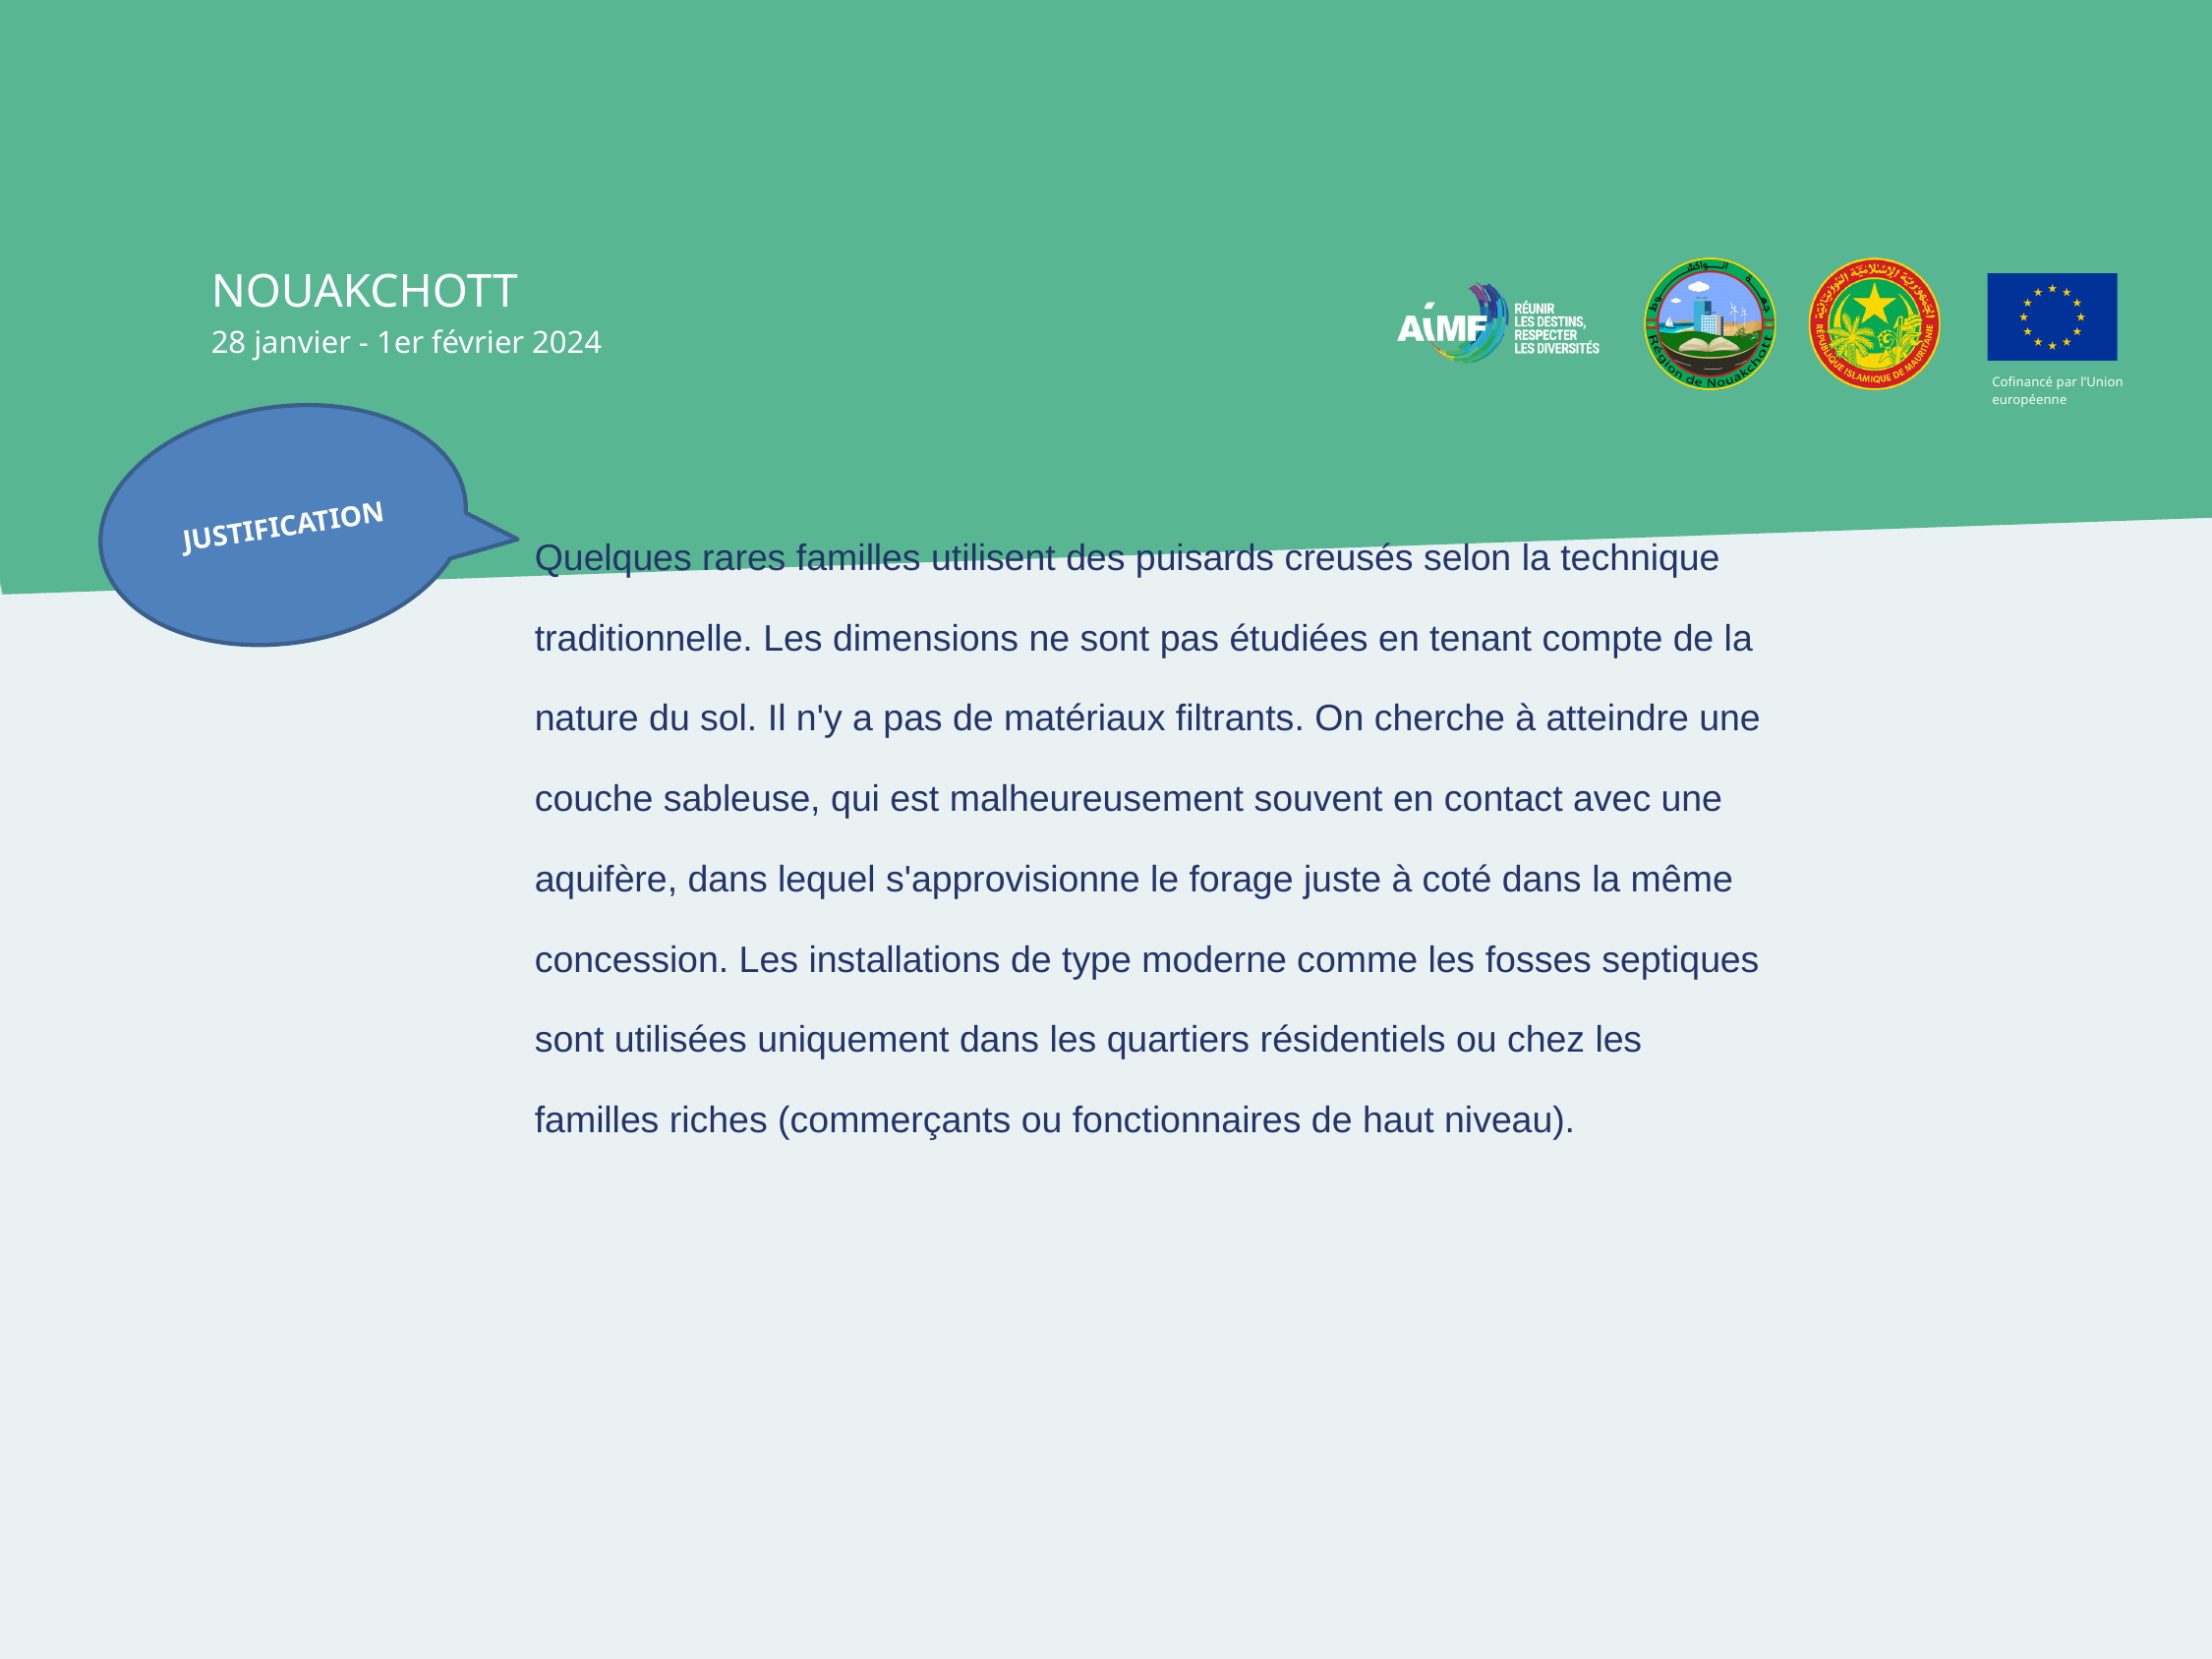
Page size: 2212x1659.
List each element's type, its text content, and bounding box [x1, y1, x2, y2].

text_box Quelques rares familles utilisent des puisards creusés selon la technique traditionnelle. Les dimensions ne sont pas étudiées en tenant compte de la nature du sol. Il n'y a pas de matériaux filtrants. On cherche à atteindre une couche sableuse, qui est malheureusement souvent en contact avec une aquifère, dans lequel s'approvisionne le forage juste à coté dans la même concession. Les installations de type moderne comme les fosses septiques sont utilisées uniquement dans les quartiers résidentiels ou chez les familles riches (commerçants ou fonctionnaires de haut niveau). [534, 497, 1776, 1141]
text_box JUSTIFICATION [98, 402, 520, 648]
text_box [0, 0, 2212, 595]
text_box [210, 252, 676, 357]
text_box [1380, 257, 2125, 408]
